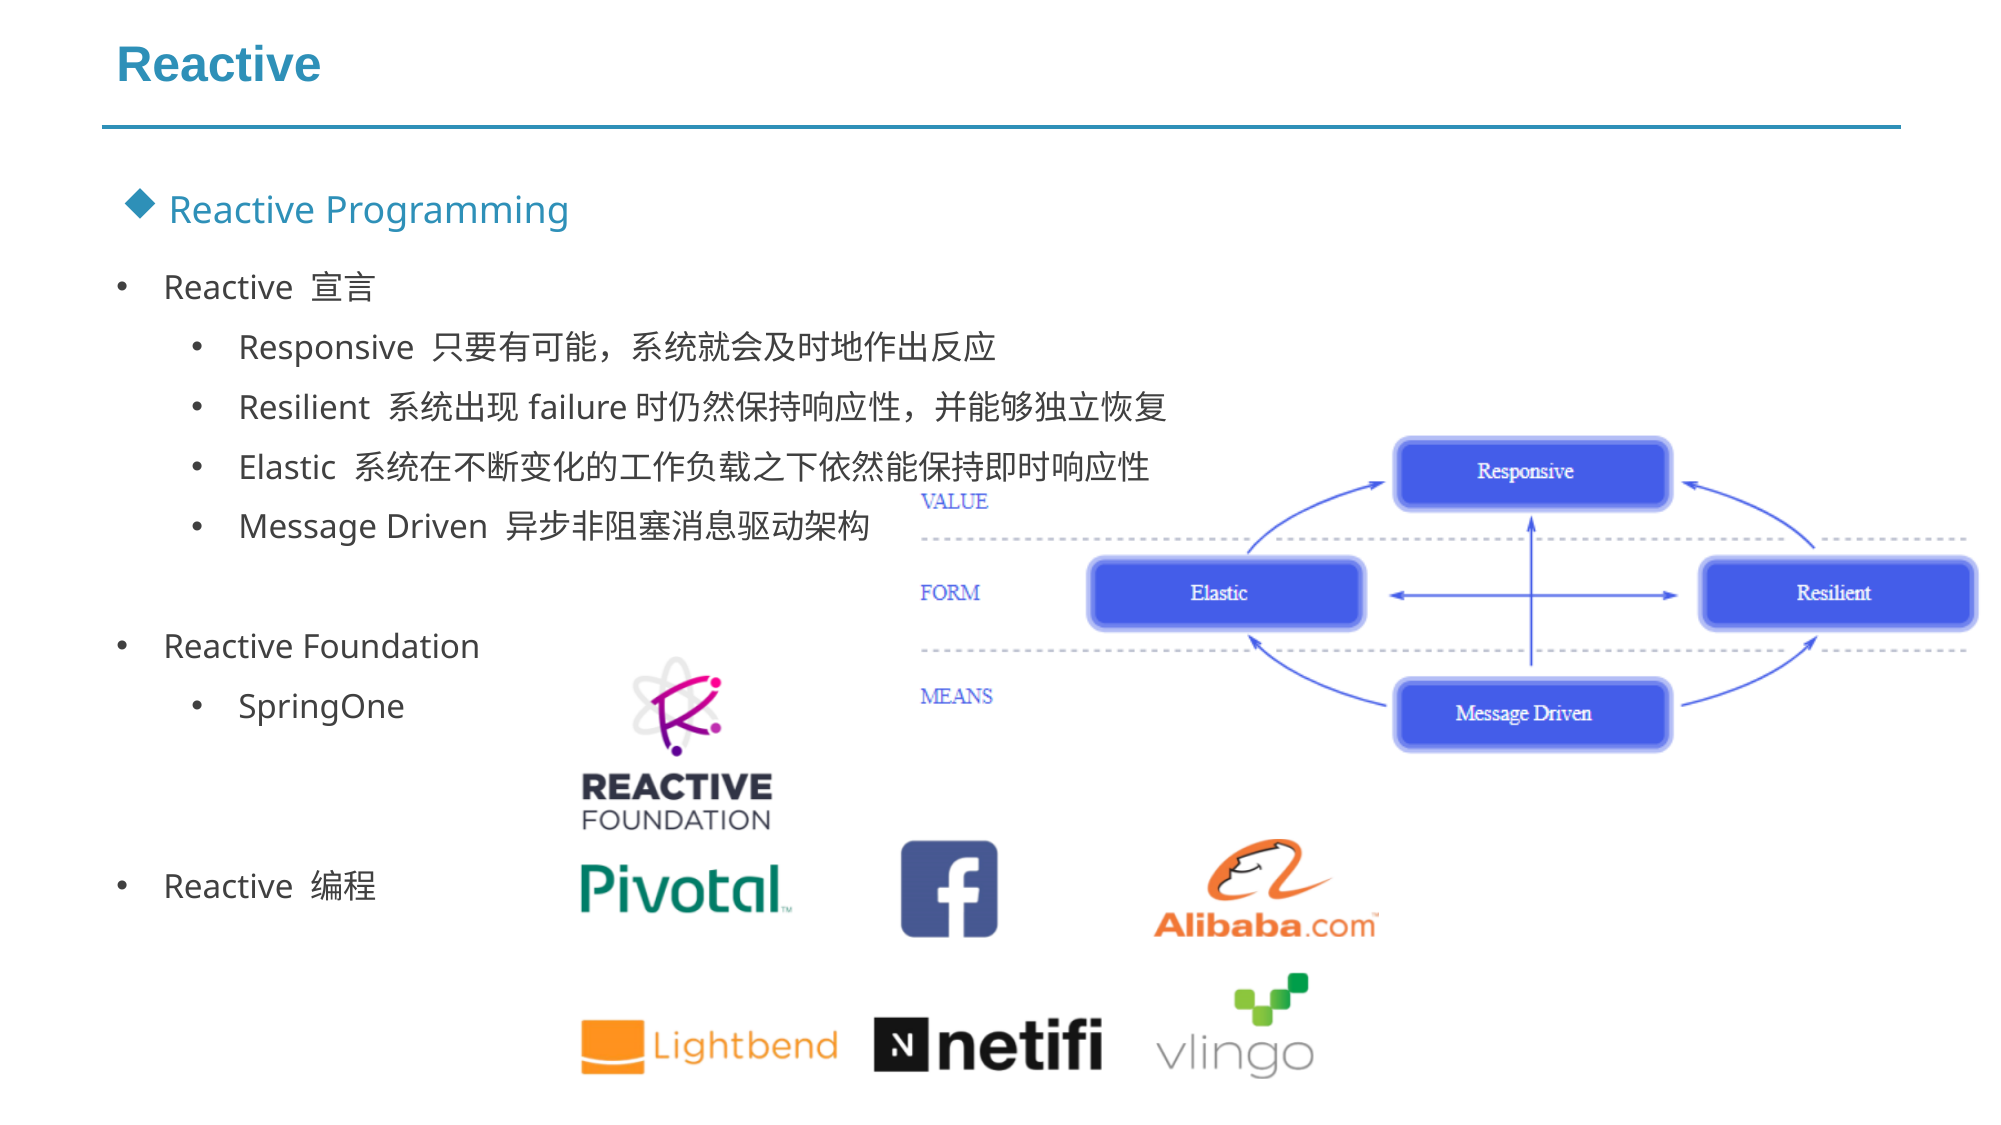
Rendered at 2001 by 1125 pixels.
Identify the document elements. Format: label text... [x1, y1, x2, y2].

text_box Reactive [101, 23, 472, 99]
text_box Reactive Programming [106, 178, 586, 238]
picture [554, 410, 1985, 1122]
text_box Reactive 宣言 Responsive 只要有可能，系统就会及时地作出反应 Resilient 系统出现failure时仍然保持响应性，并能够独立恢复 Elastic 系统在不断变化的工作负载之下依然能保持即时响应性 Message Driven 异步非阻塞消息驱动架构 Reactive Foundation SpringOne Reactive 编程 [101, 238, 1884, 913]
